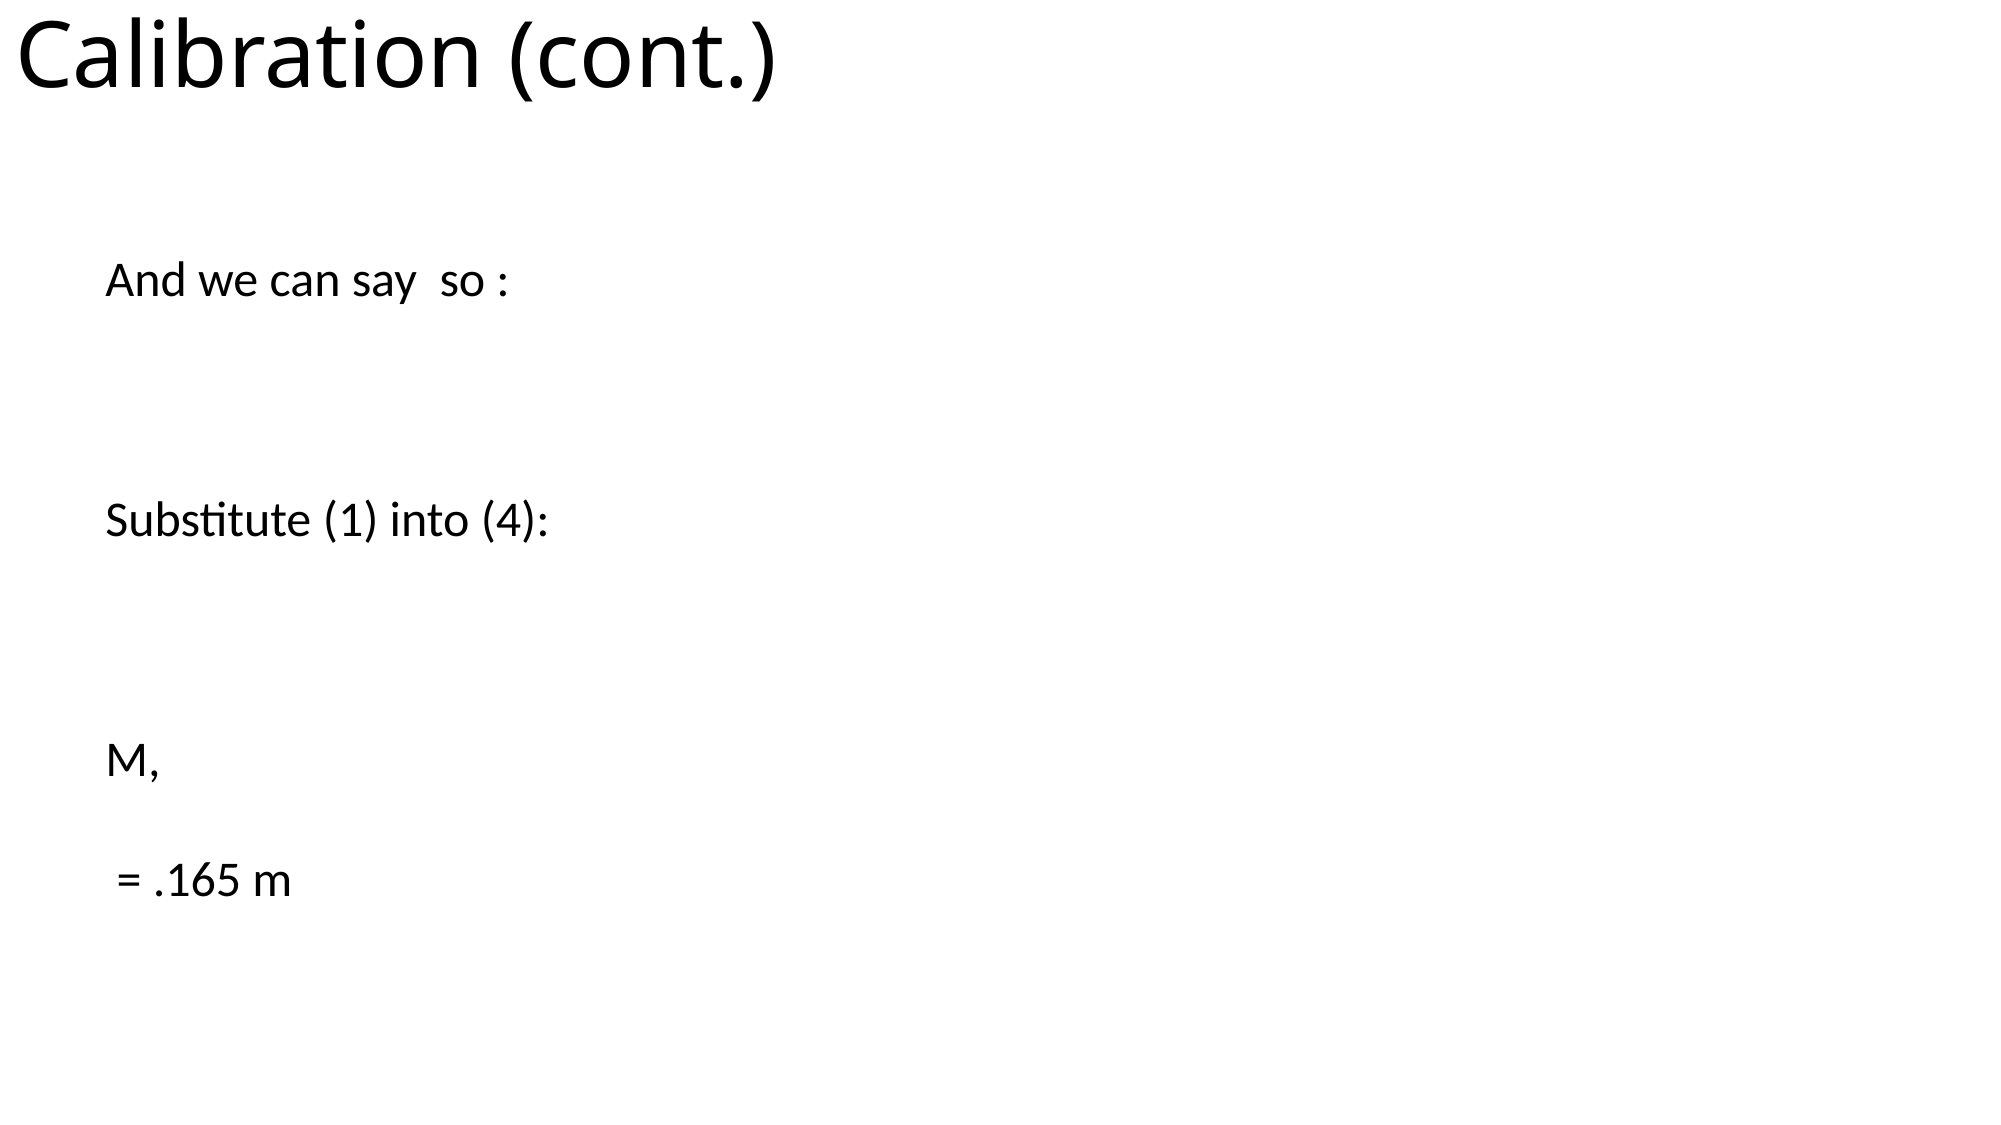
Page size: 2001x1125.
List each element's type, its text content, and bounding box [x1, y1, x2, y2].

title Calibration (cont.) [0, 0, 1725, 167]
